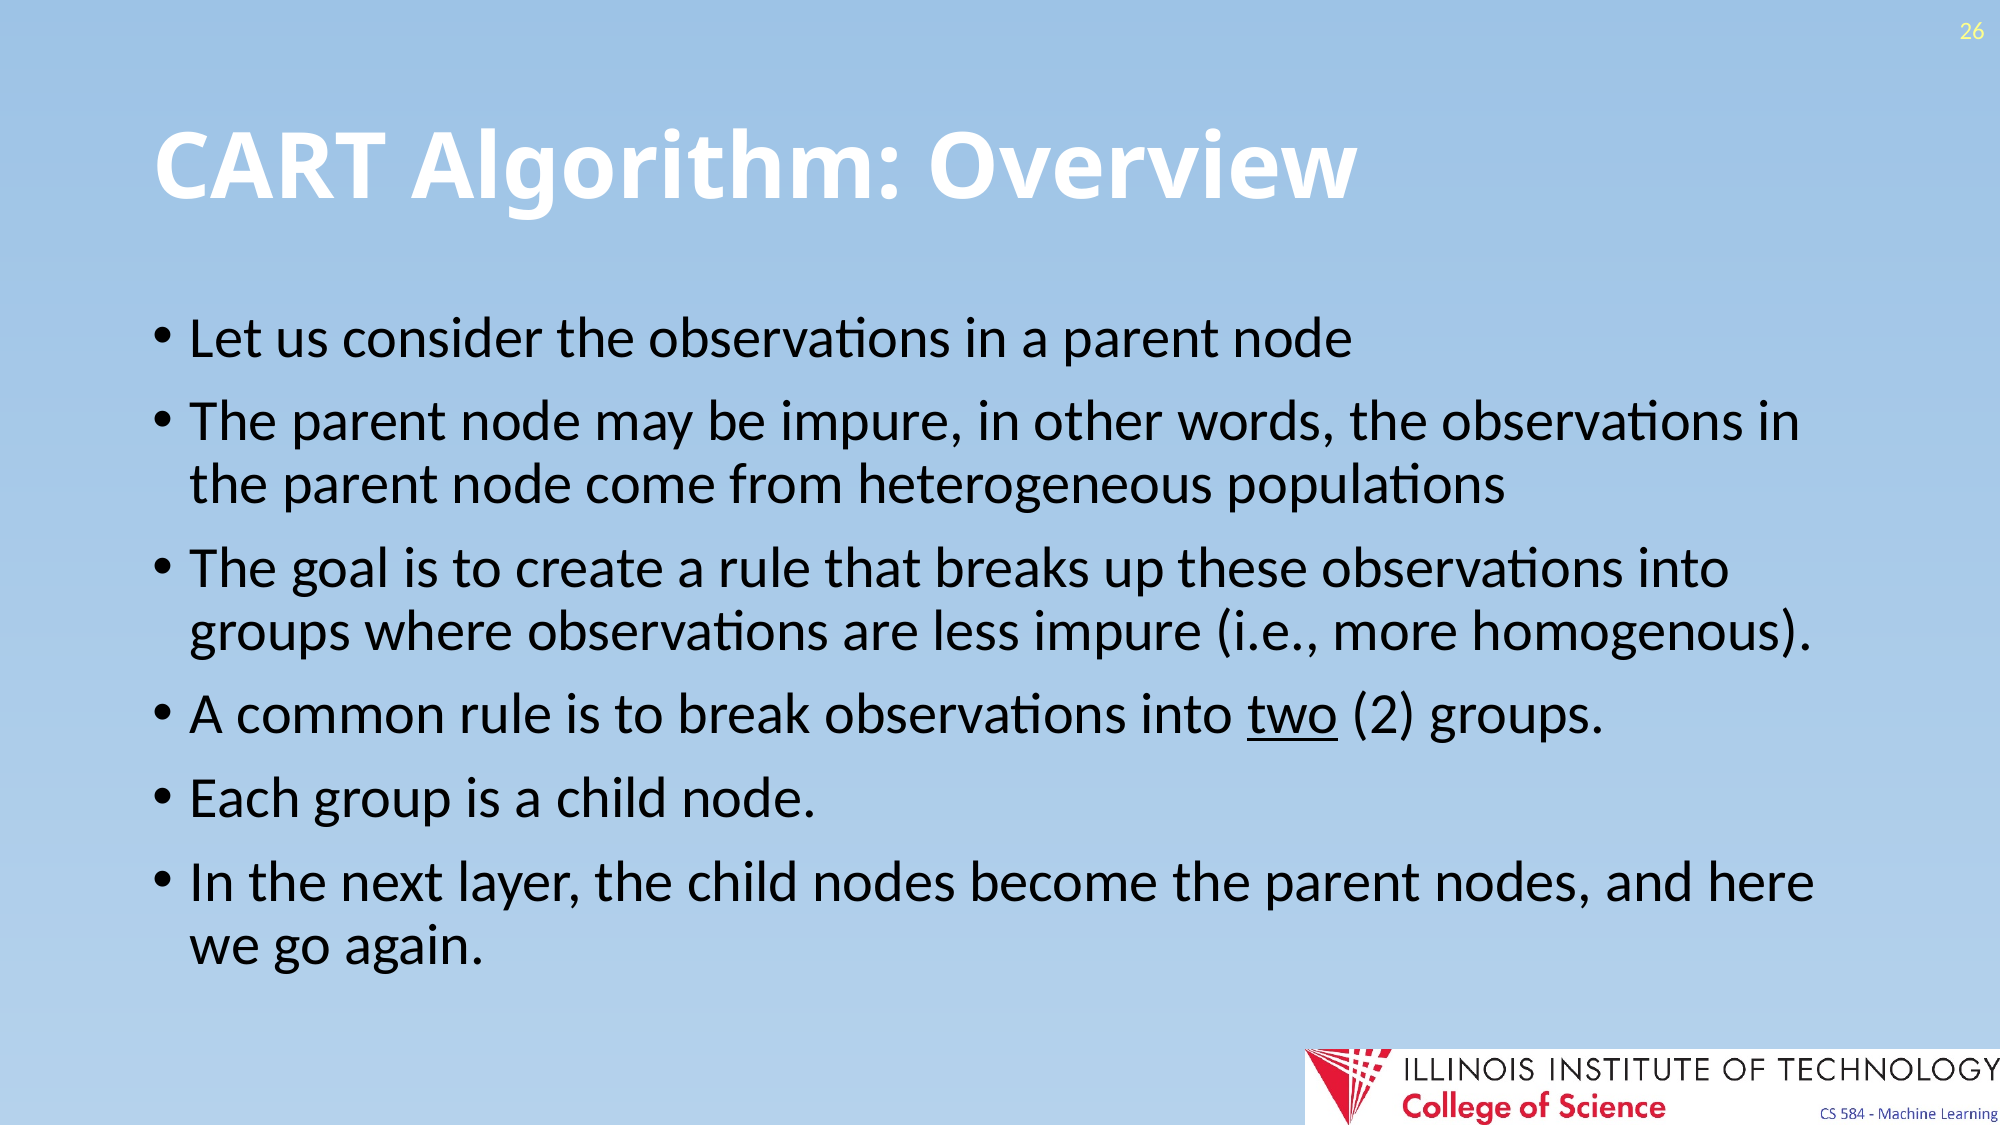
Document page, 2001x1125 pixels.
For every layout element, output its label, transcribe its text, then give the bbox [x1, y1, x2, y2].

title CART Algorithm: Overview [137, 59, 1863, 278]
slide_number 26 [1550, 0, 2000, 60]
picture [1305, 1049, 2000, 1125]
list Let us consider the observations in a parent node The parent node may be impure, in other words, the observations in the parent node come from heterogeneous populations The goal is to create a rule that breaks up these observations into groups where observations are less impure (i.e., more homogenous). A common rule is to break observations into two (2) groups. Each group is a child node. In the next layer, the child nodes become the parent nodes, and here we go again. [137, 299, 1863, 1014]
